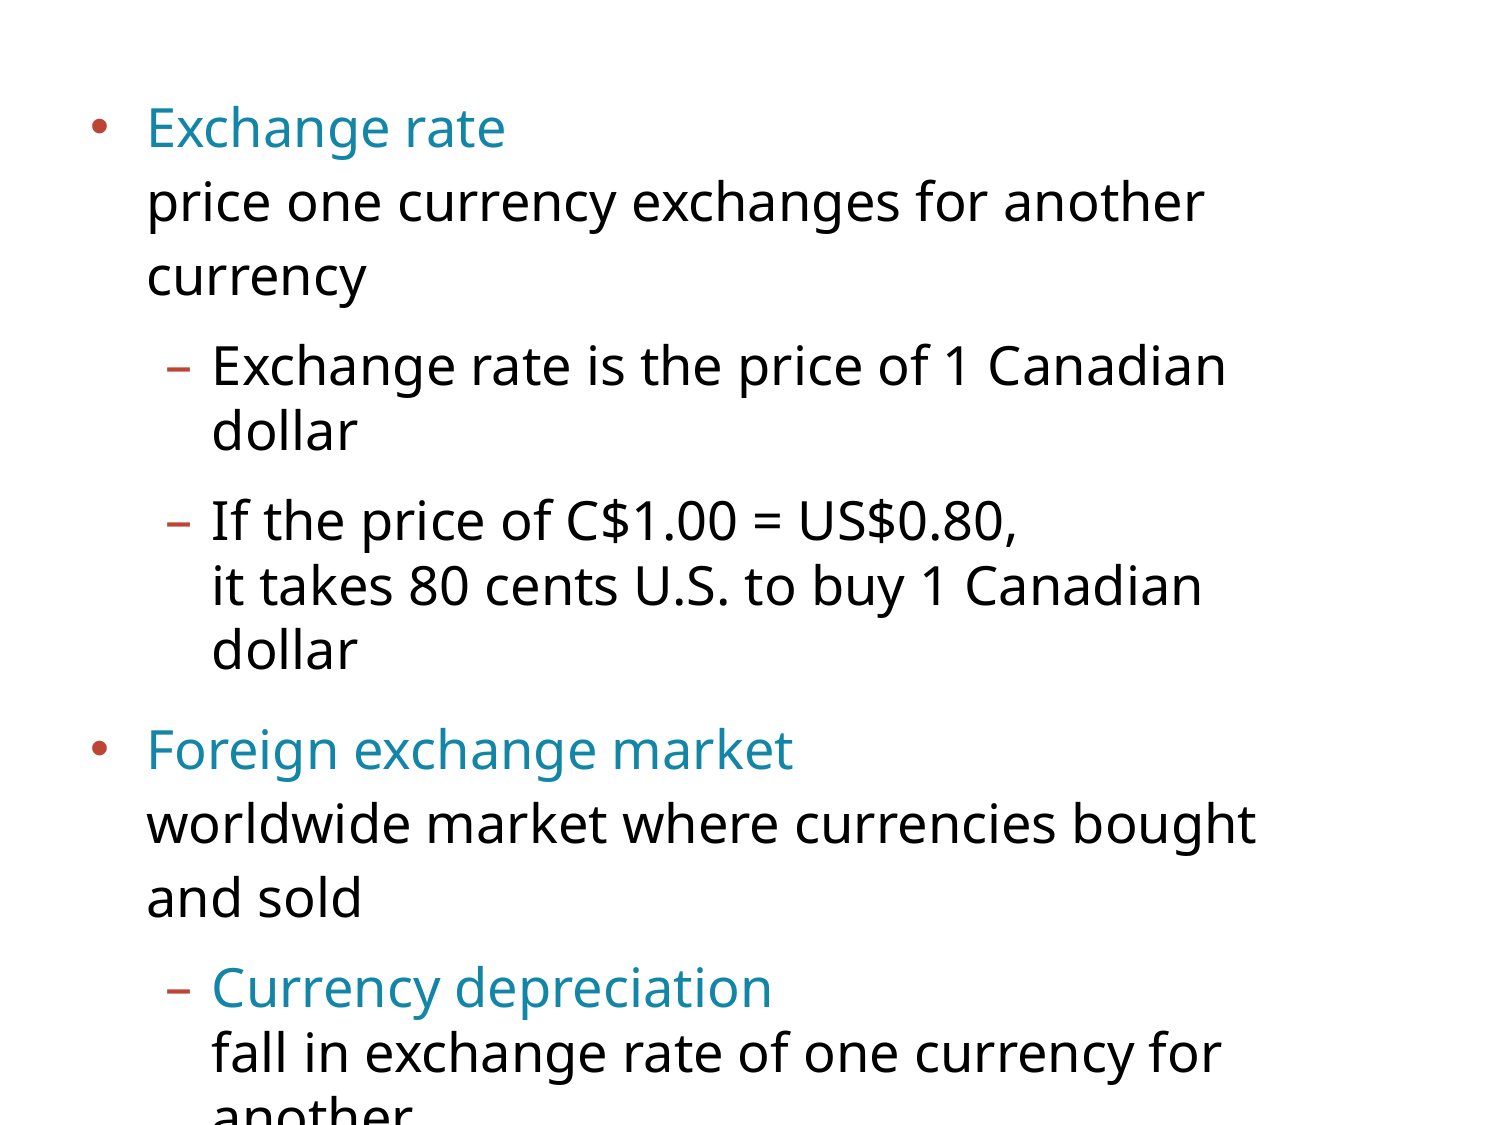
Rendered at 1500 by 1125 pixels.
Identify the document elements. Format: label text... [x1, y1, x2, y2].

list Exchange rate price one currency exchanges for another currency Exchange rate is the price of 1 Canadian dollar If the price of C$1.00 = US$0.80, it takes 80 cents U.S. to buy 1 Canadian dollar Foreign exchange market worldwide market where currencies bought and sold Currency depreciation fall in exchange rate of one currency for another Currency appreciation rise in exchange rate of one currency for another [75, 76, 1329, 887]
